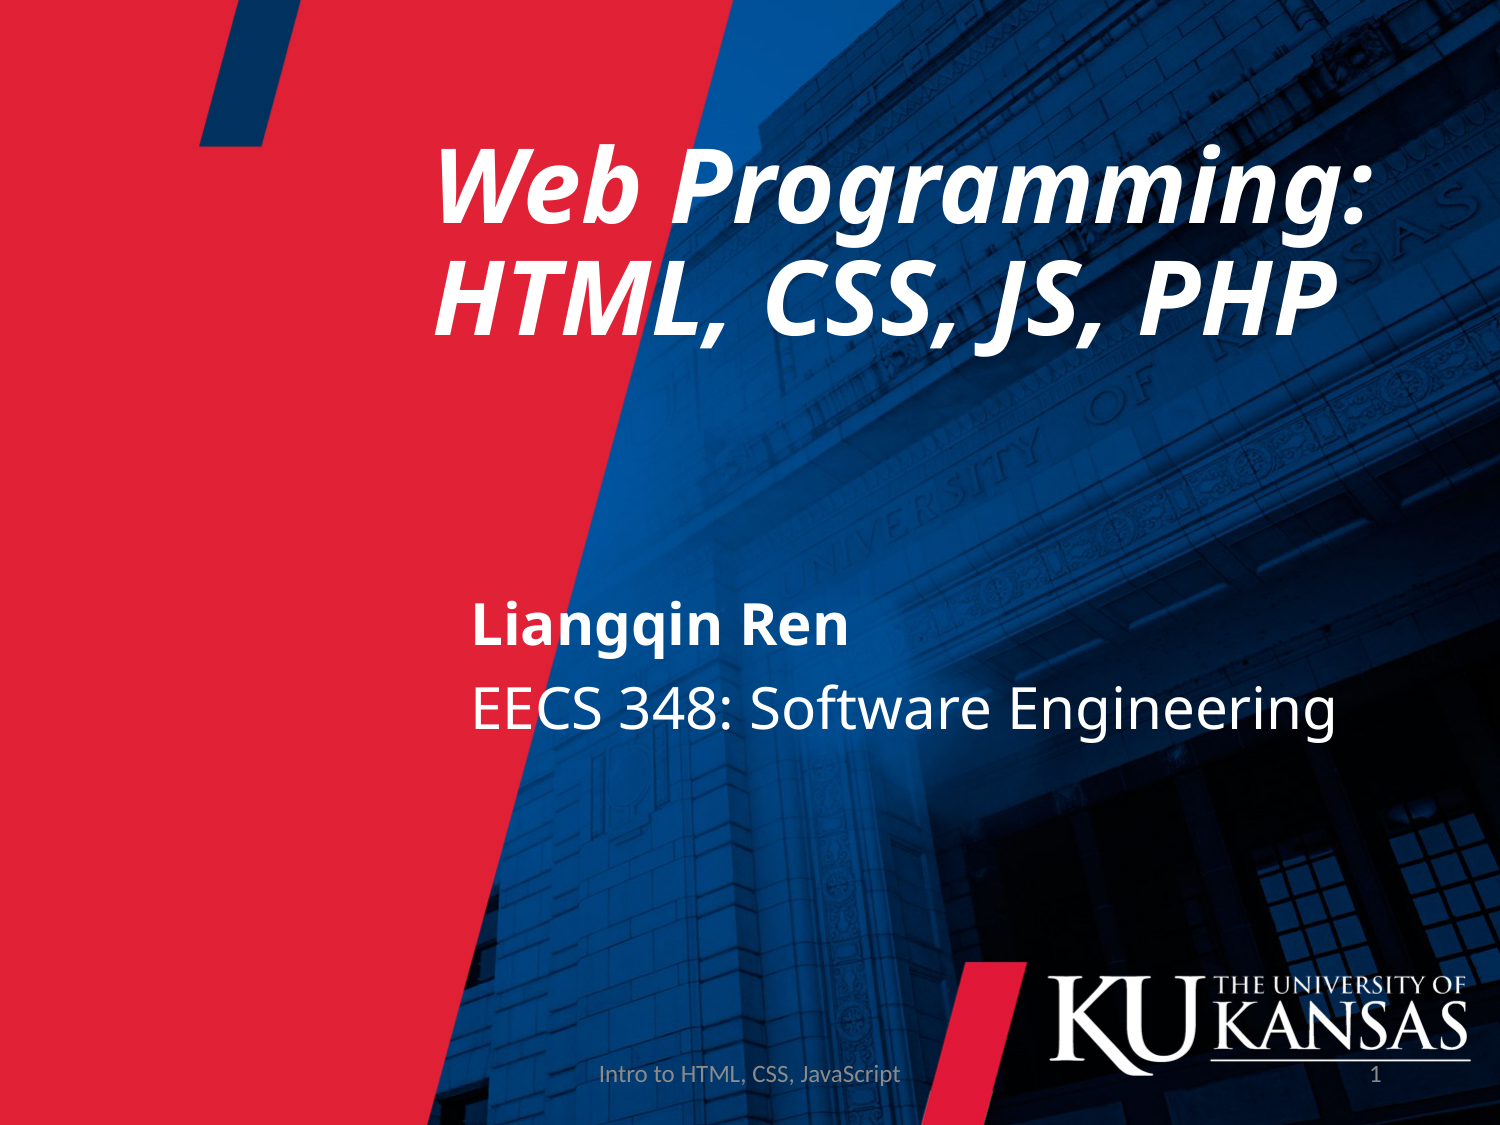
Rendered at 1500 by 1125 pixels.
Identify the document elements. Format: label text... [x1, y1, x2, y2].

picture [0, 0, 1500, 1125]
text_box [465, 727, 1370, 999]
slide_number 1 [1059, 1042, 1397, 1103]
subtitle Liangqin Ren EECS 348: Software Engineering [455, 587, 1360, 860]
title Web Programming: HTML, CSS, JS, PHP [417, 126, 1490, 518]
footer Intro to HTML, CSS, JavaScript [496, 1042, 1004, 1103]
